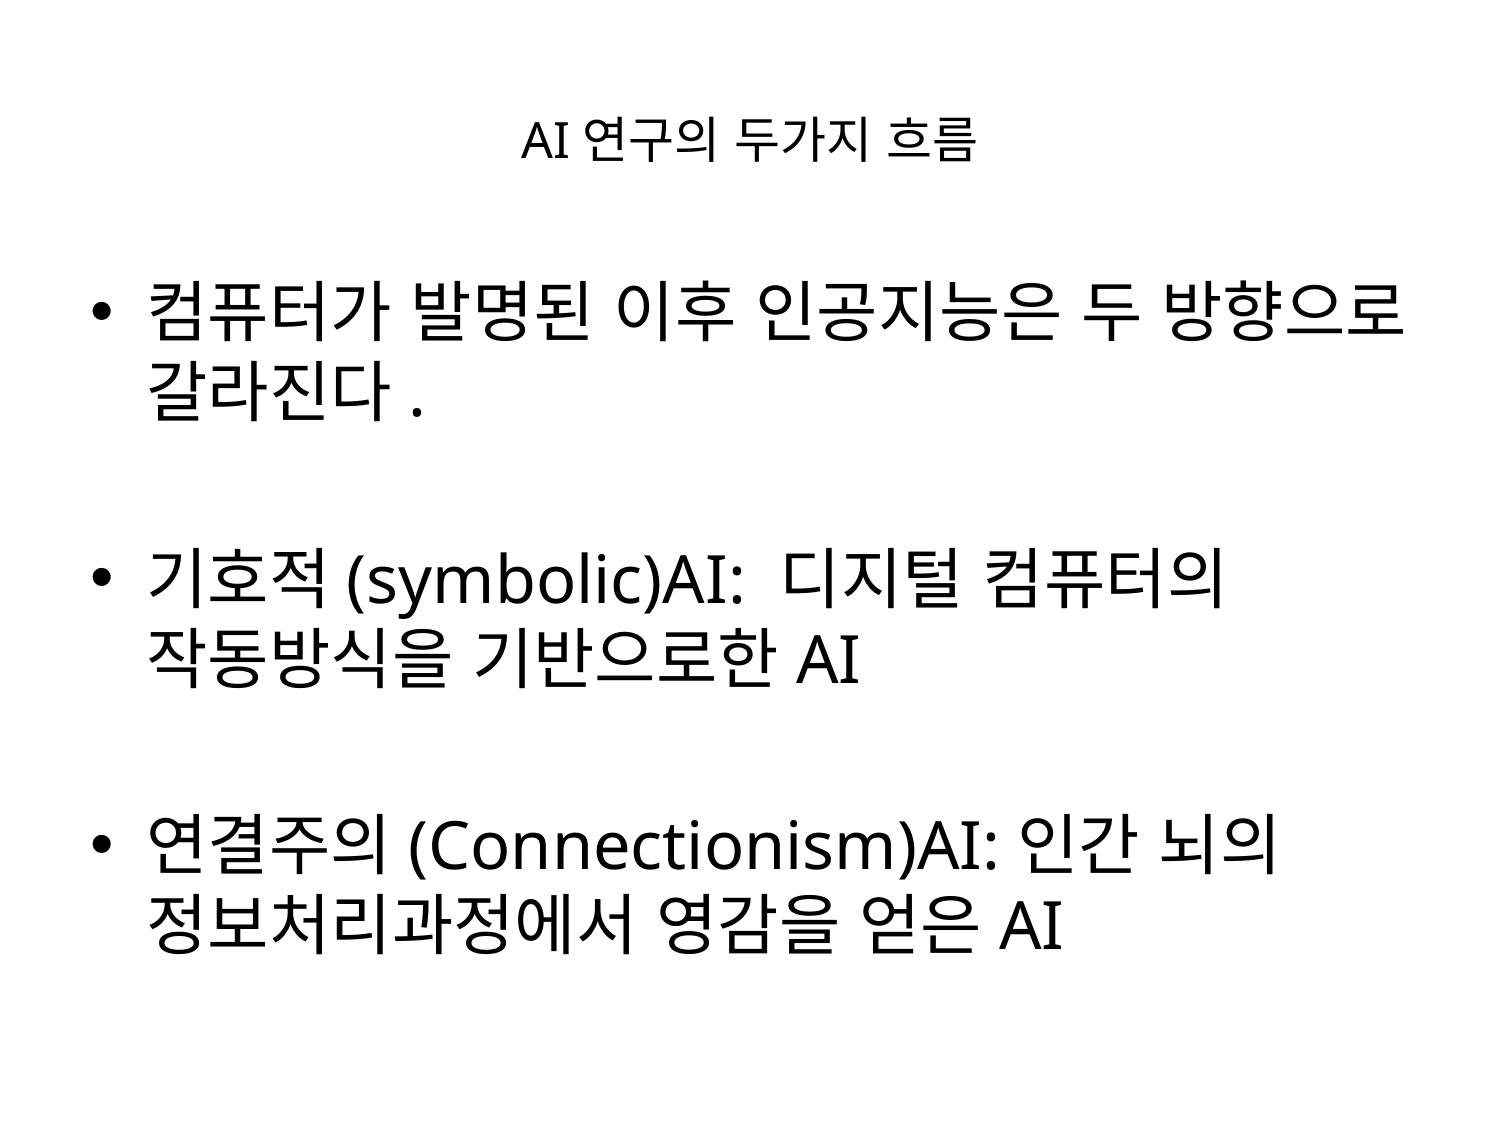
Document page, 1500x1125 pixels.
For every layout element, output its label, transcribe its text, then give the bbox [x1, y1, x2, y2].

title AI연구의 두가지 흐름 [75, 45, 1425, 233]
list 컴퓨터가 발명된 이후 인공지능은 두 방향으로 갈라진다. 기호적(symbolic)AI: 디지털 컴퓨터의 작동방식을 기반으로한AI 연결주의(Connectionism)AI:인간 뇌의 정보처리과정에서 영감을 얻은AI [75, 262, 1425, 1005]
